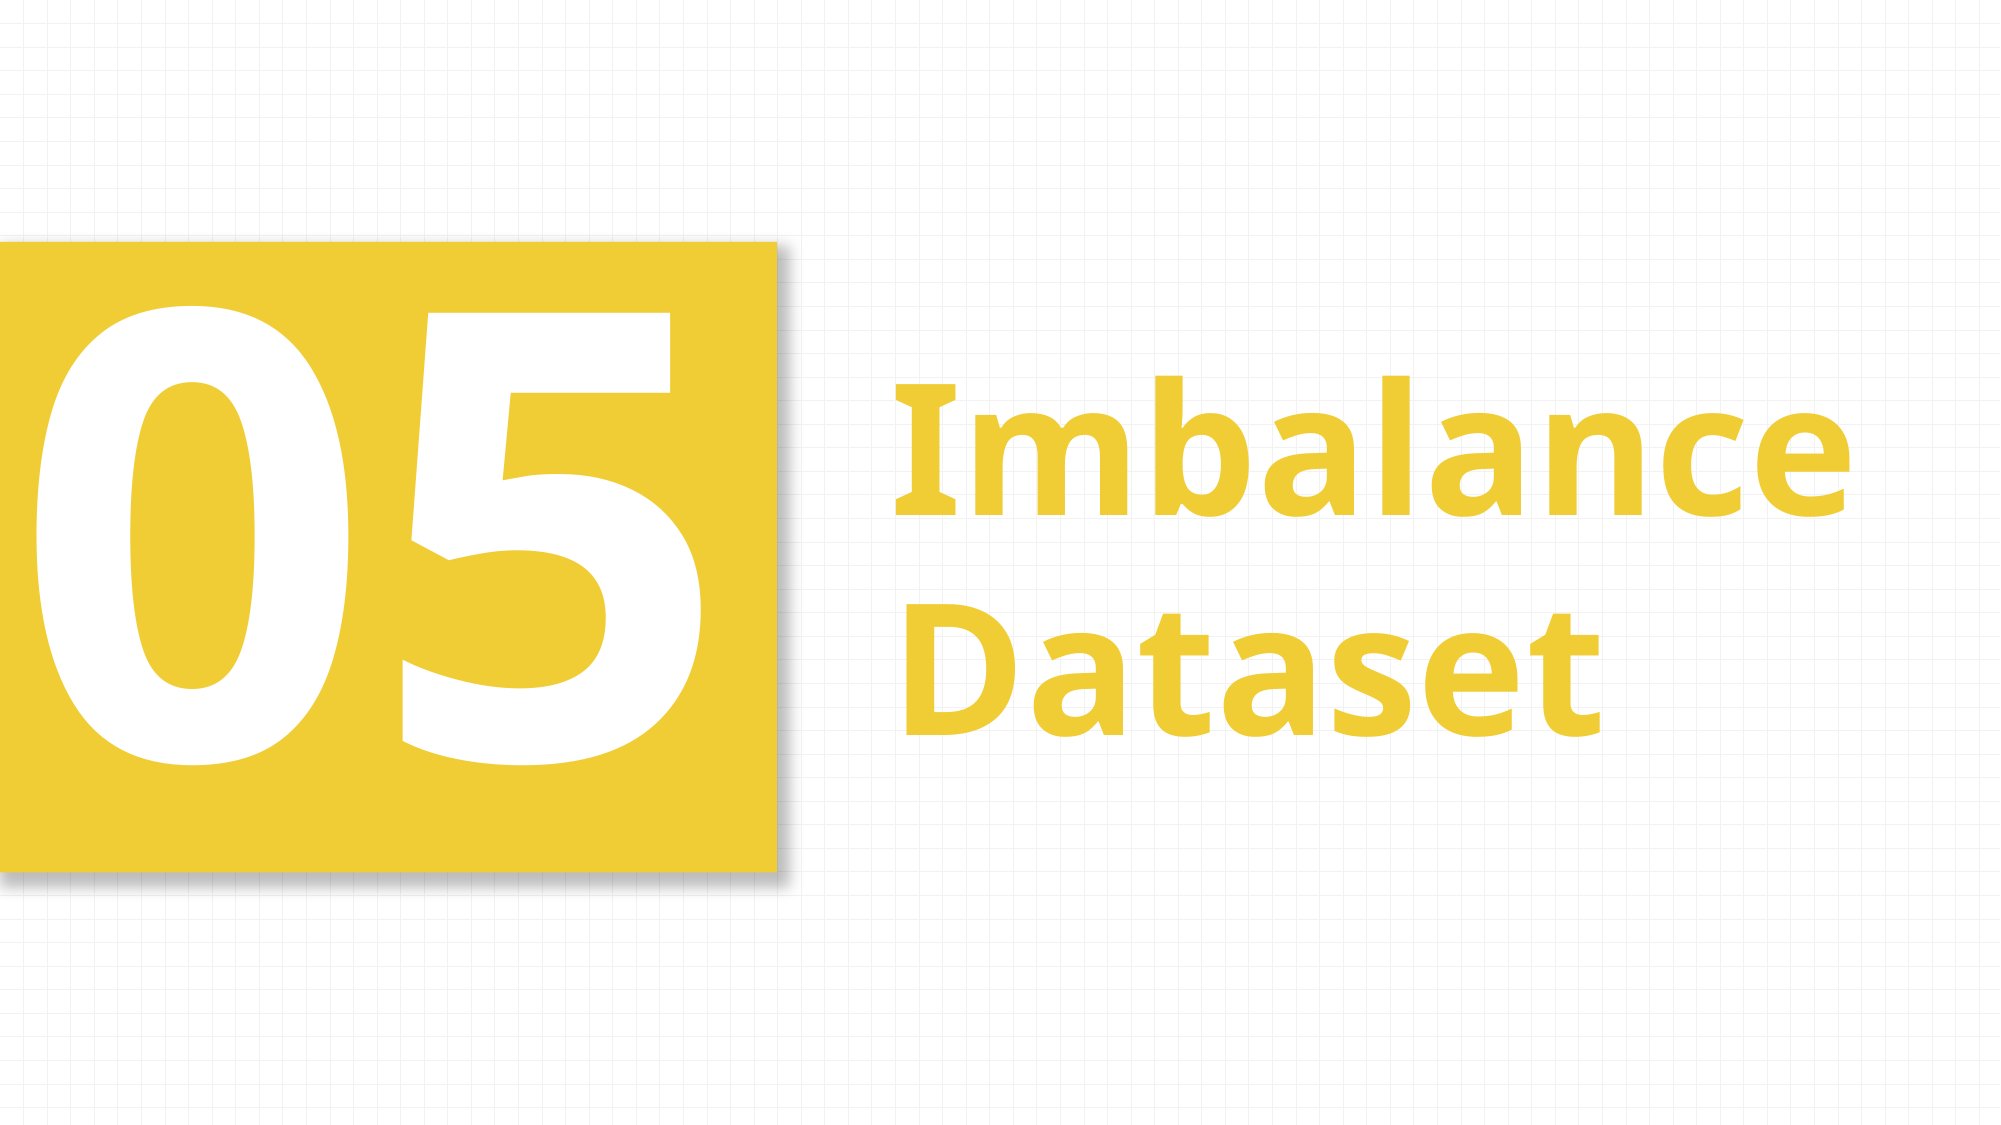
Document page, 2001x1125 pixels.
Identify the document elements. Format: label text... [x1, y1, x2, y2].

list Imbalance Dataset [875, 324, 1958, 955]
list 05 [0, 241, 777, 873]
